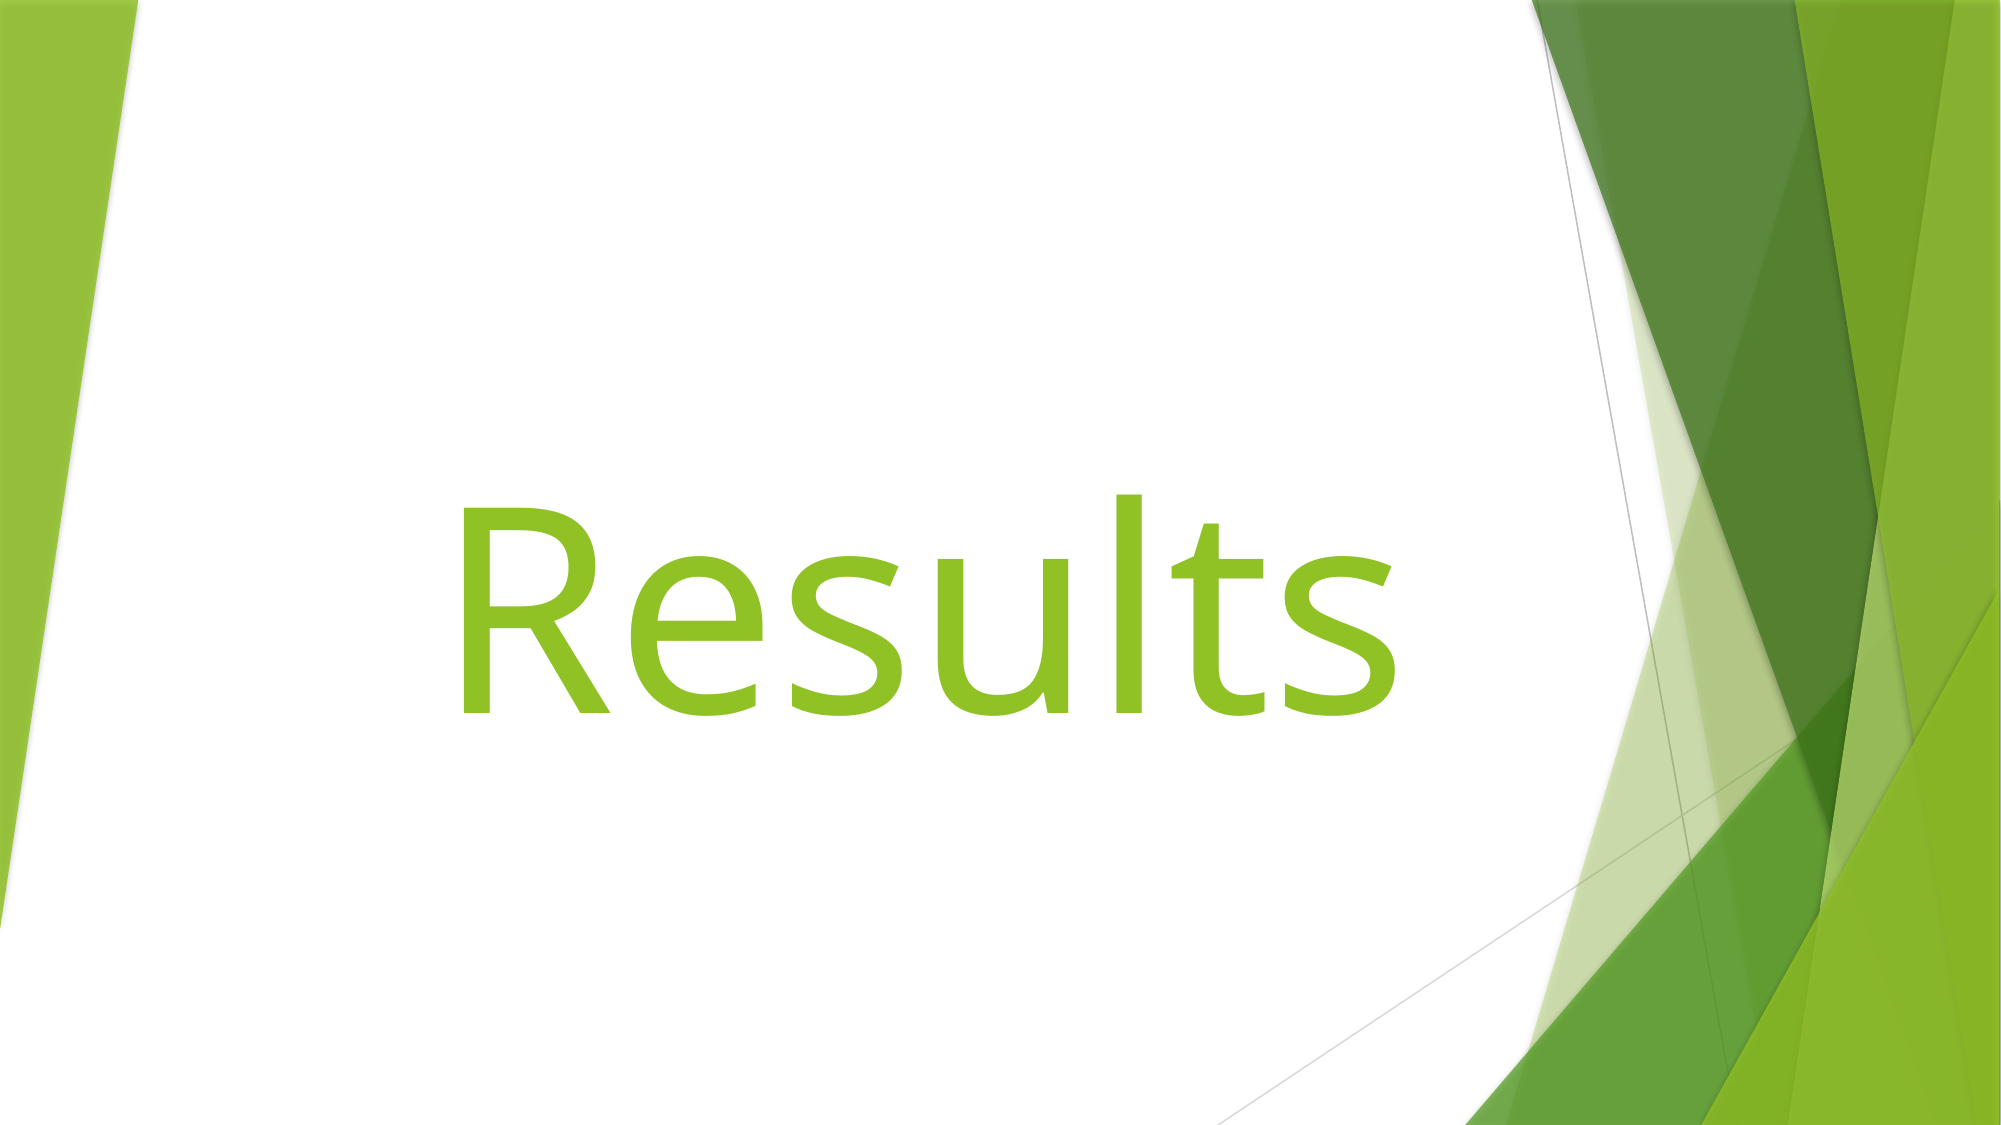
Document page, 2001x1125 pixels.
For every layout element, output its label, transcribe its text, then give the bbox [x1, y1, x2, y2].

title Results [149, 508, 1424, 779]
